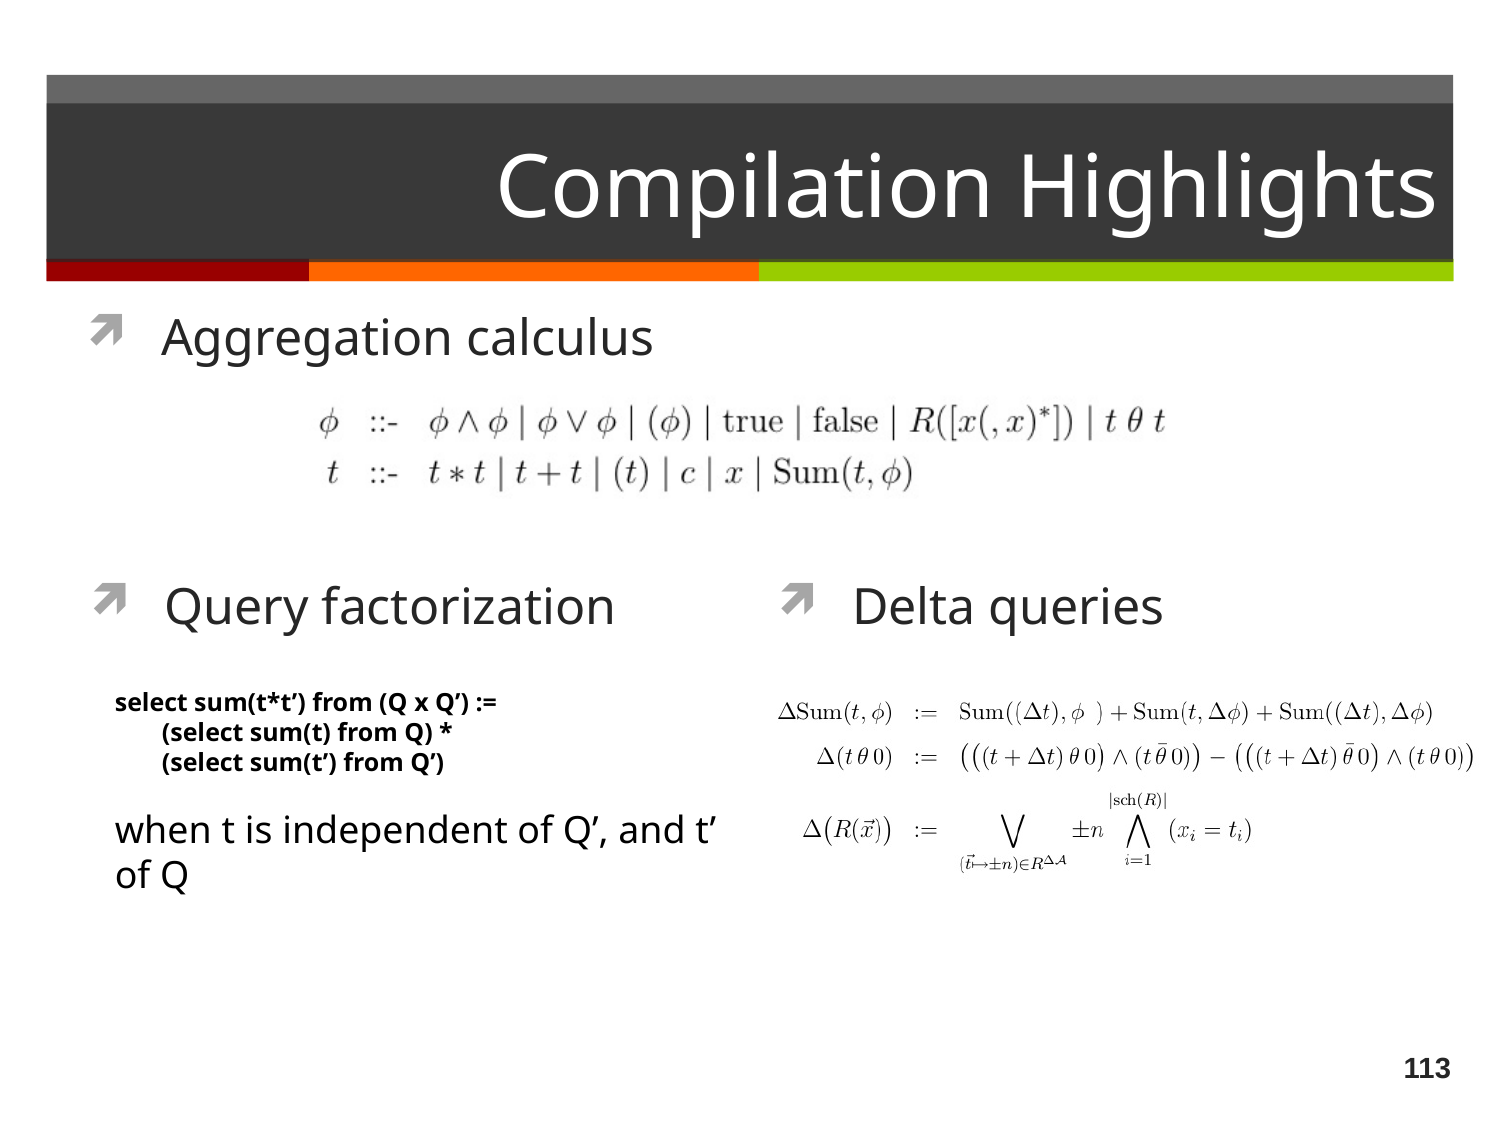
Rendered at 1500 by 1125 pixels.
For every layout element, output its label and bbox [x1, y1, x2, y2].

list [762, 566, 1429, 1038]
text_box [74, 566, 741, 1038]
picture [767, 683, 1488, 880]
text_box [71, 298, 1413, 449]
title [46, 103, 1454, 263]
picture [286, 385, 1190, 513]
